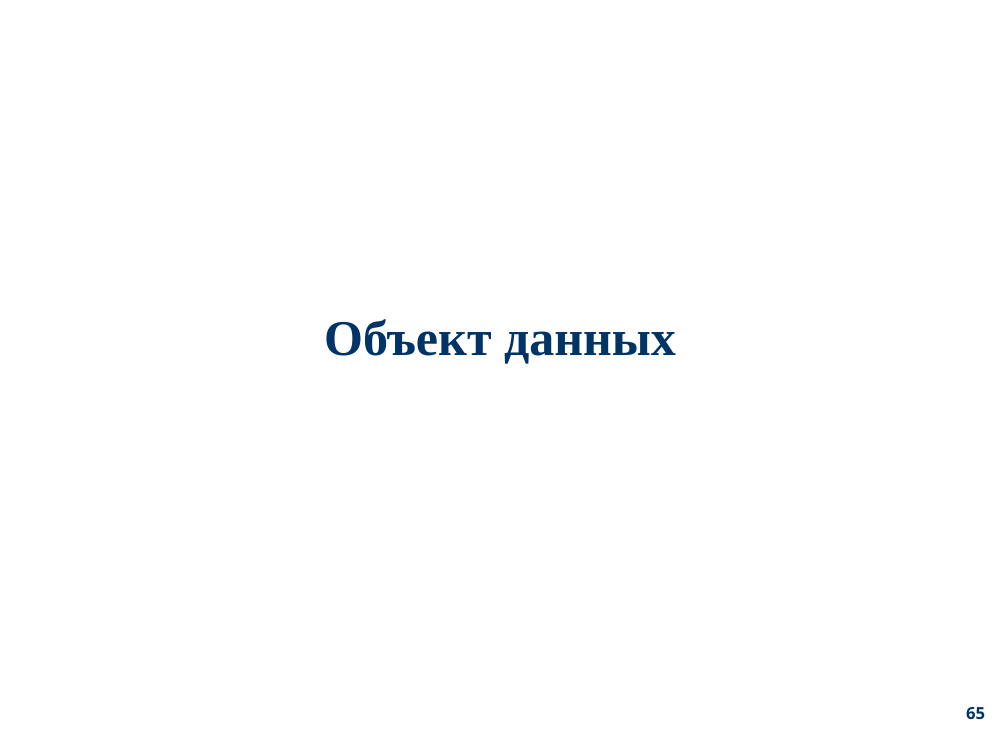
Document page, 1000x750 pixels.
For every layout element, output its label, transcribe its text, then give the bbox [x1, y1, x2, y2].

slide_number 65 [766, 683, 1000, 734]
text_box Объект данных [0, 298, 1000, 373]
